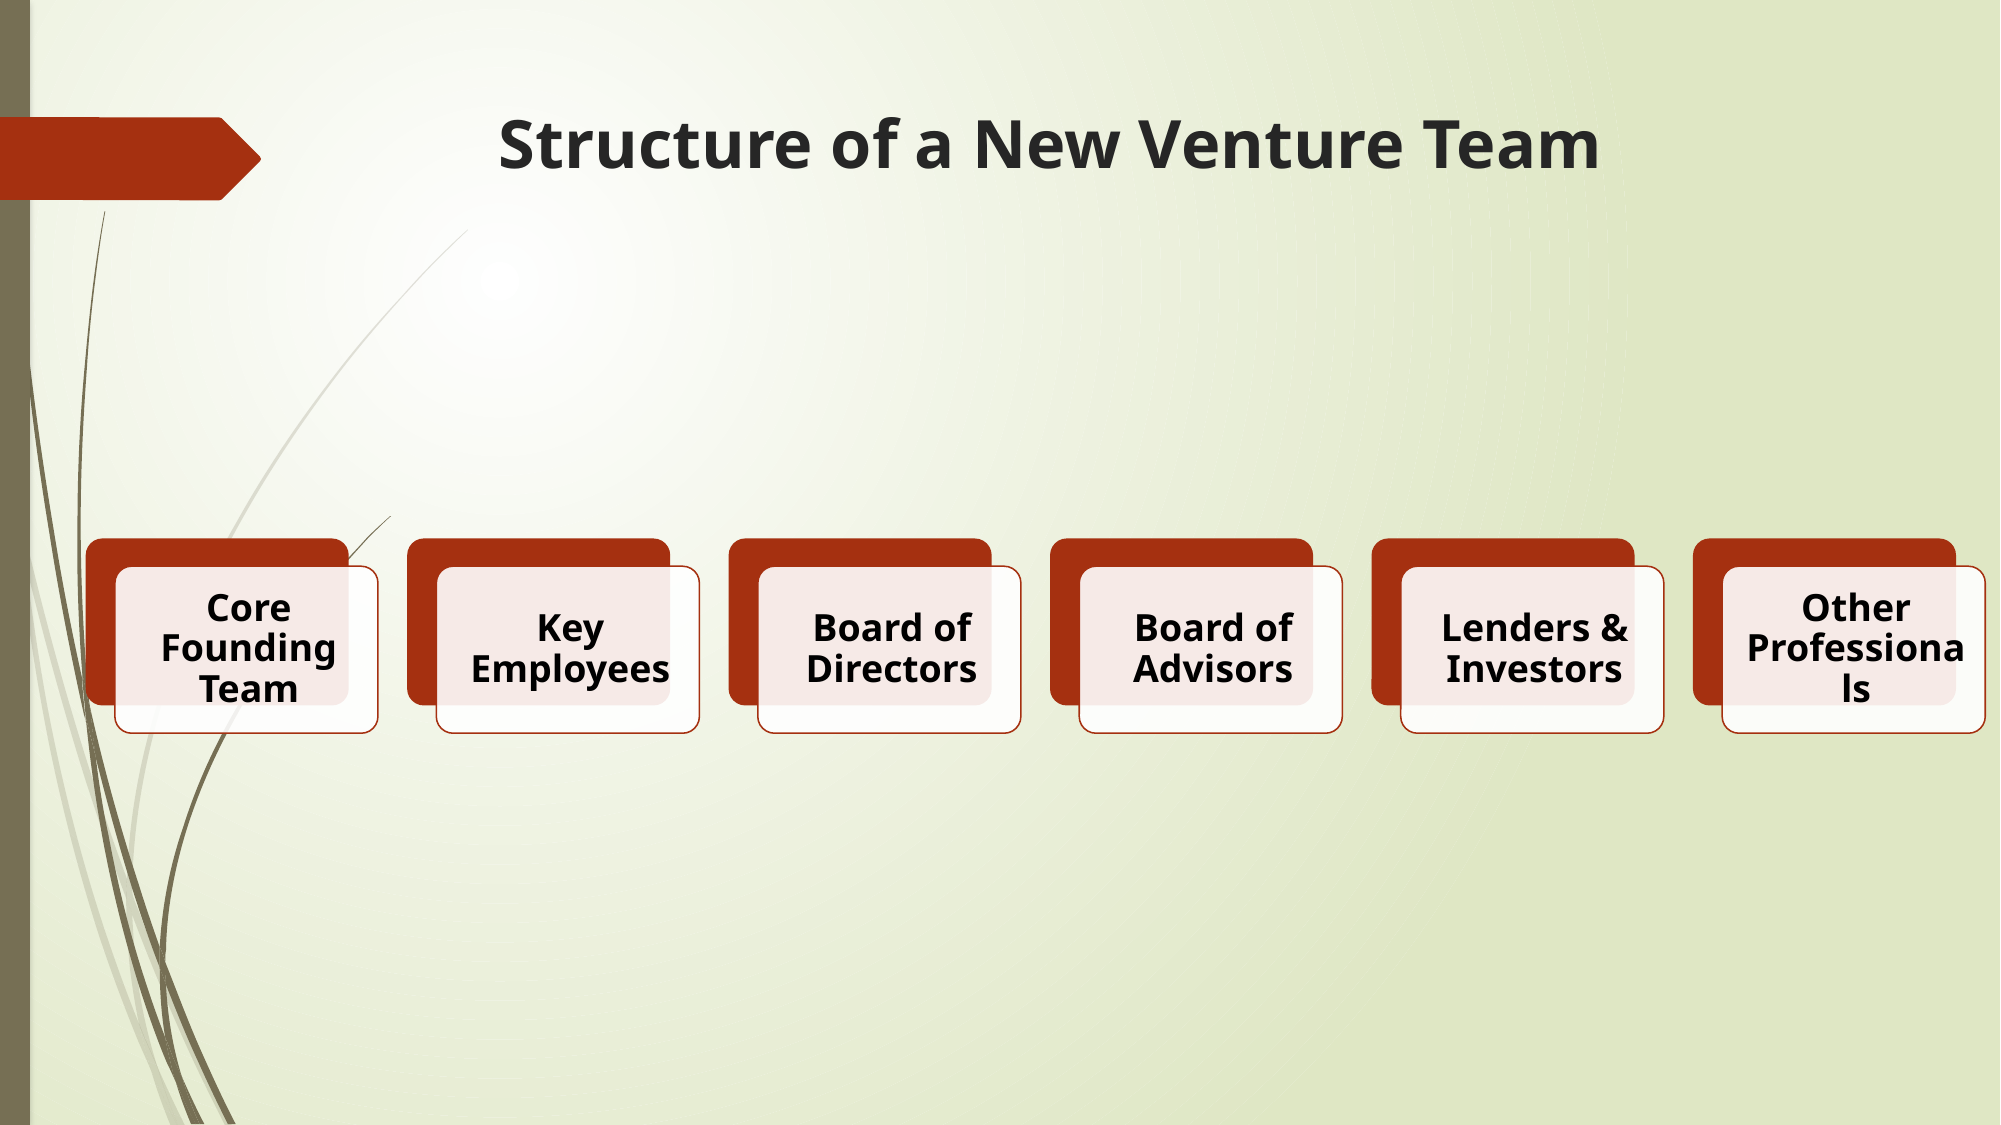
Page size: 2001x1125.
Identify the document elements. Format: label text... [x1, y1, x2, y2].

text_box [85, 175, 1986, 1097]
title Structure of a New Venture Team [483, 94, 1950, 172]
